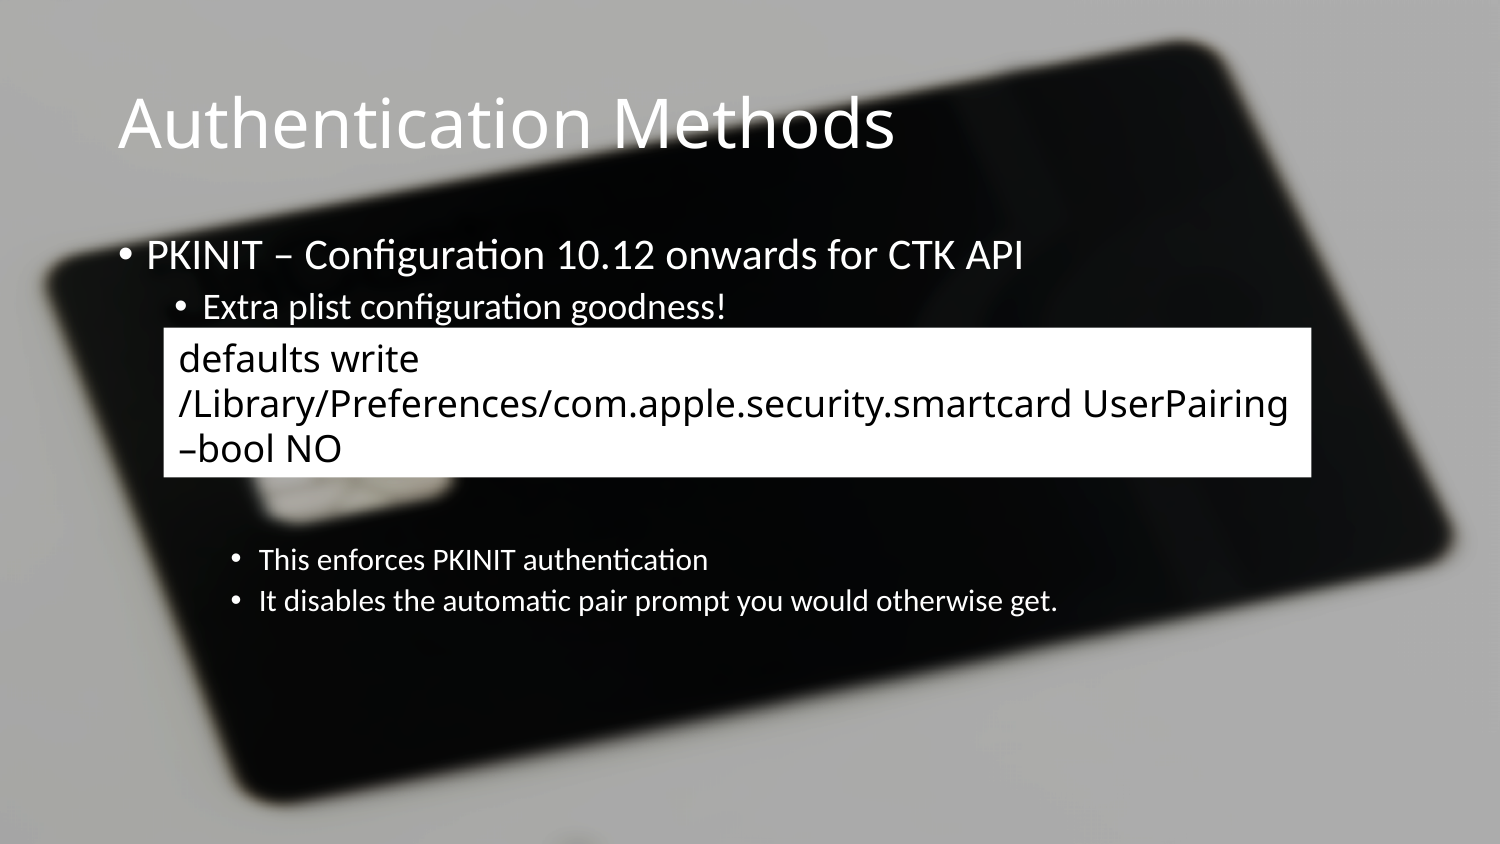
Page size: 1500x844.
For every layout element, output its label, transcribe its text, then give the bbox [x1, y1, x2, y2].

text_box defaults write /Library/Preferences/com.apple.security.smartcard UserPairing –bool NO [163, 327, 1312, 478]
title Authentication Methods [103, 44, 1397, 208]
list PKINIT – Configuration 10.12 onwards for CTK API Extra plist configuration goodness! a A a This enforces PKINIT authentication It disables the automatic pair prompt you would otherwise get. [103, 224, 1397, 760]
picture [0, 0, 1500, 844]
